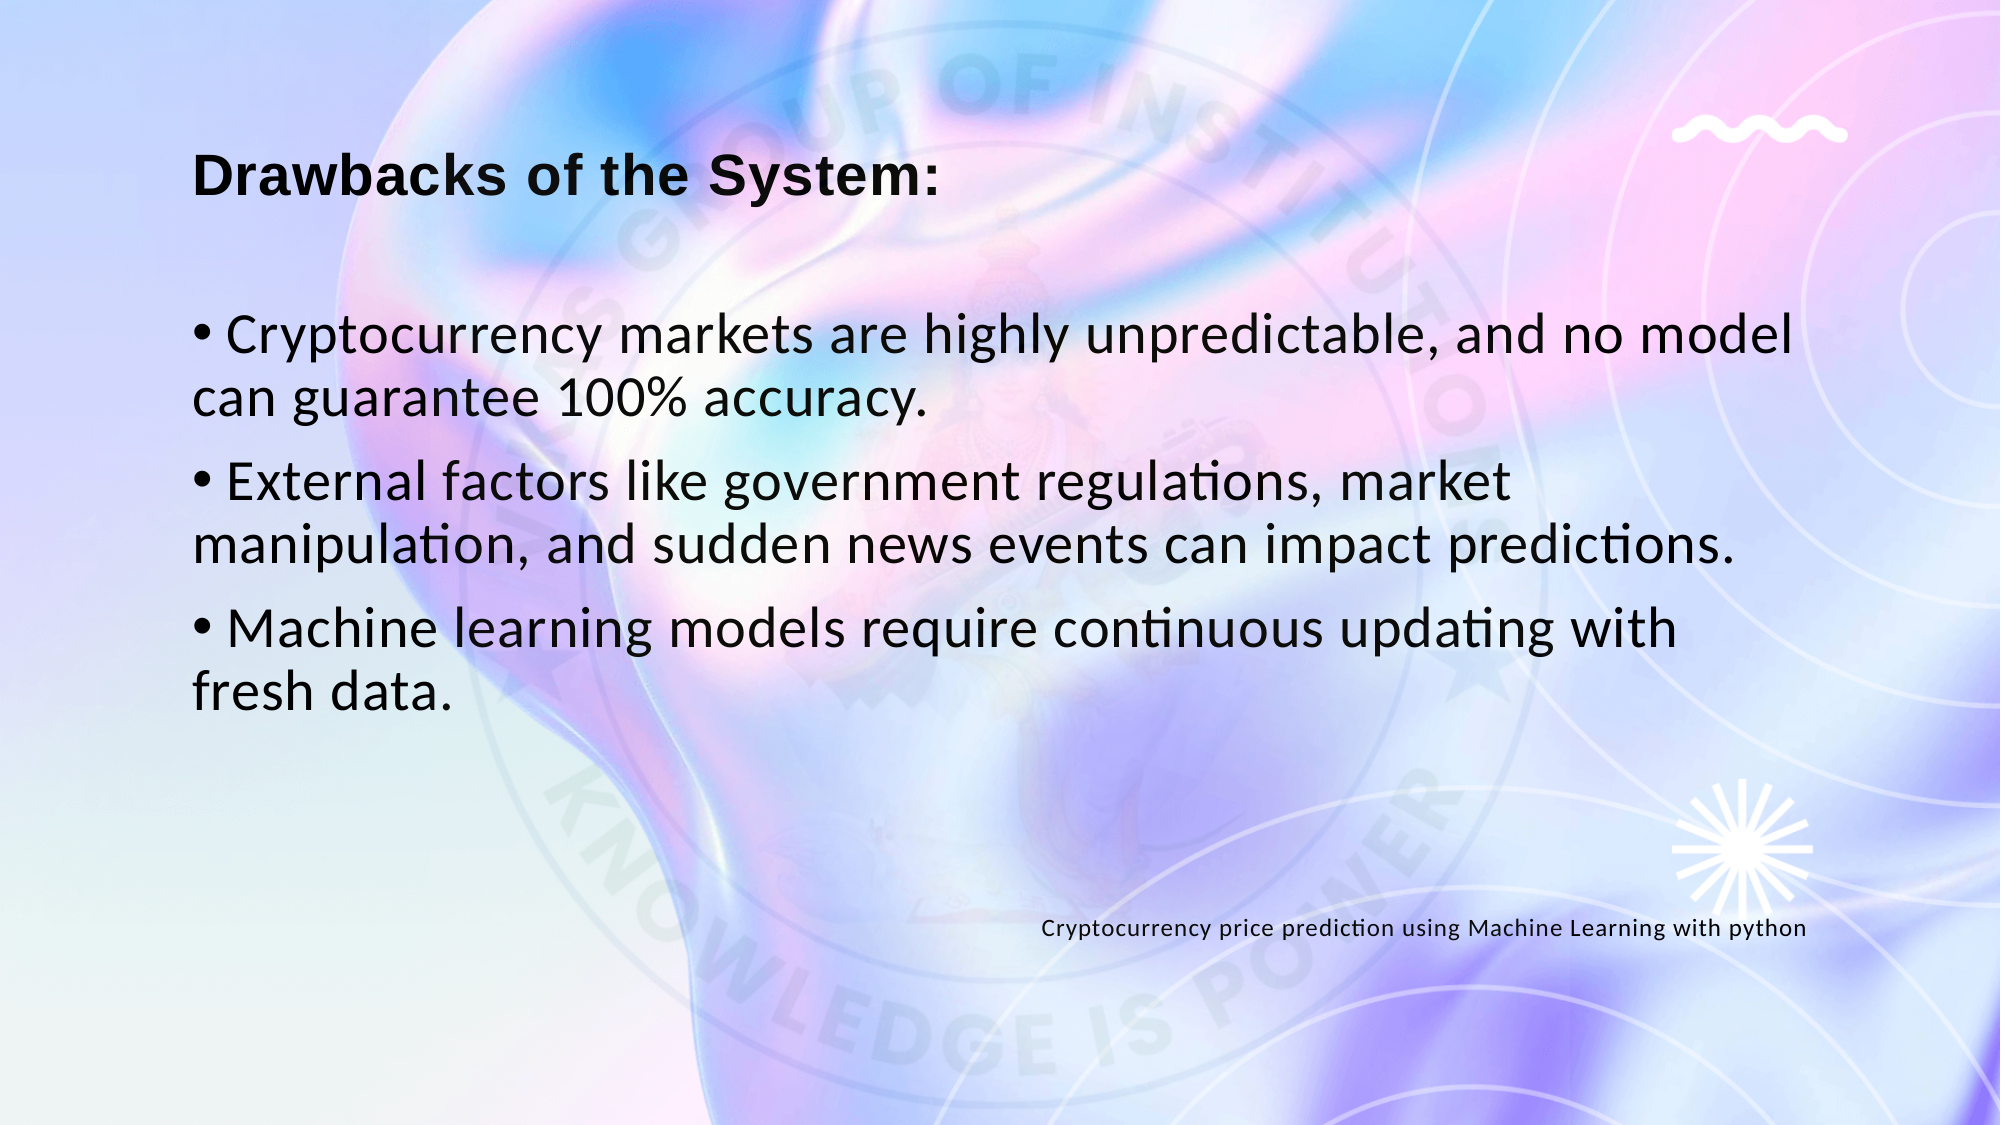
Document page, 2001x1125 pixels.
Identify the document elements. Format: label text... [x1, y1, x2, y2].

subtitle Drawbacks of the System: Cryptocurrency markets are highly unpredictable, and no model can guarantee 100% accuracy. External factors like government regulations, market manipulation, and sudden news events can impact predictions. Machine learning models require continuous updating with fresh data. Cryptocurrency price prediction using Machine Learning with python [176, 137, 430, 1014]
picture [0, 0, 2000, 1125]
subtitle Drawbacks of the System: Cryptocurrency markets are highly unpredictable, and no model can guarantee 100% accuracy. External factors like government regulations, market manipulation, and sudden news events can impact predictions. Machine learning models require continuous updating with fresh data. Cryptocurrency price prediction using Machine Learning with python [1570, 137, 1824, 1014]
